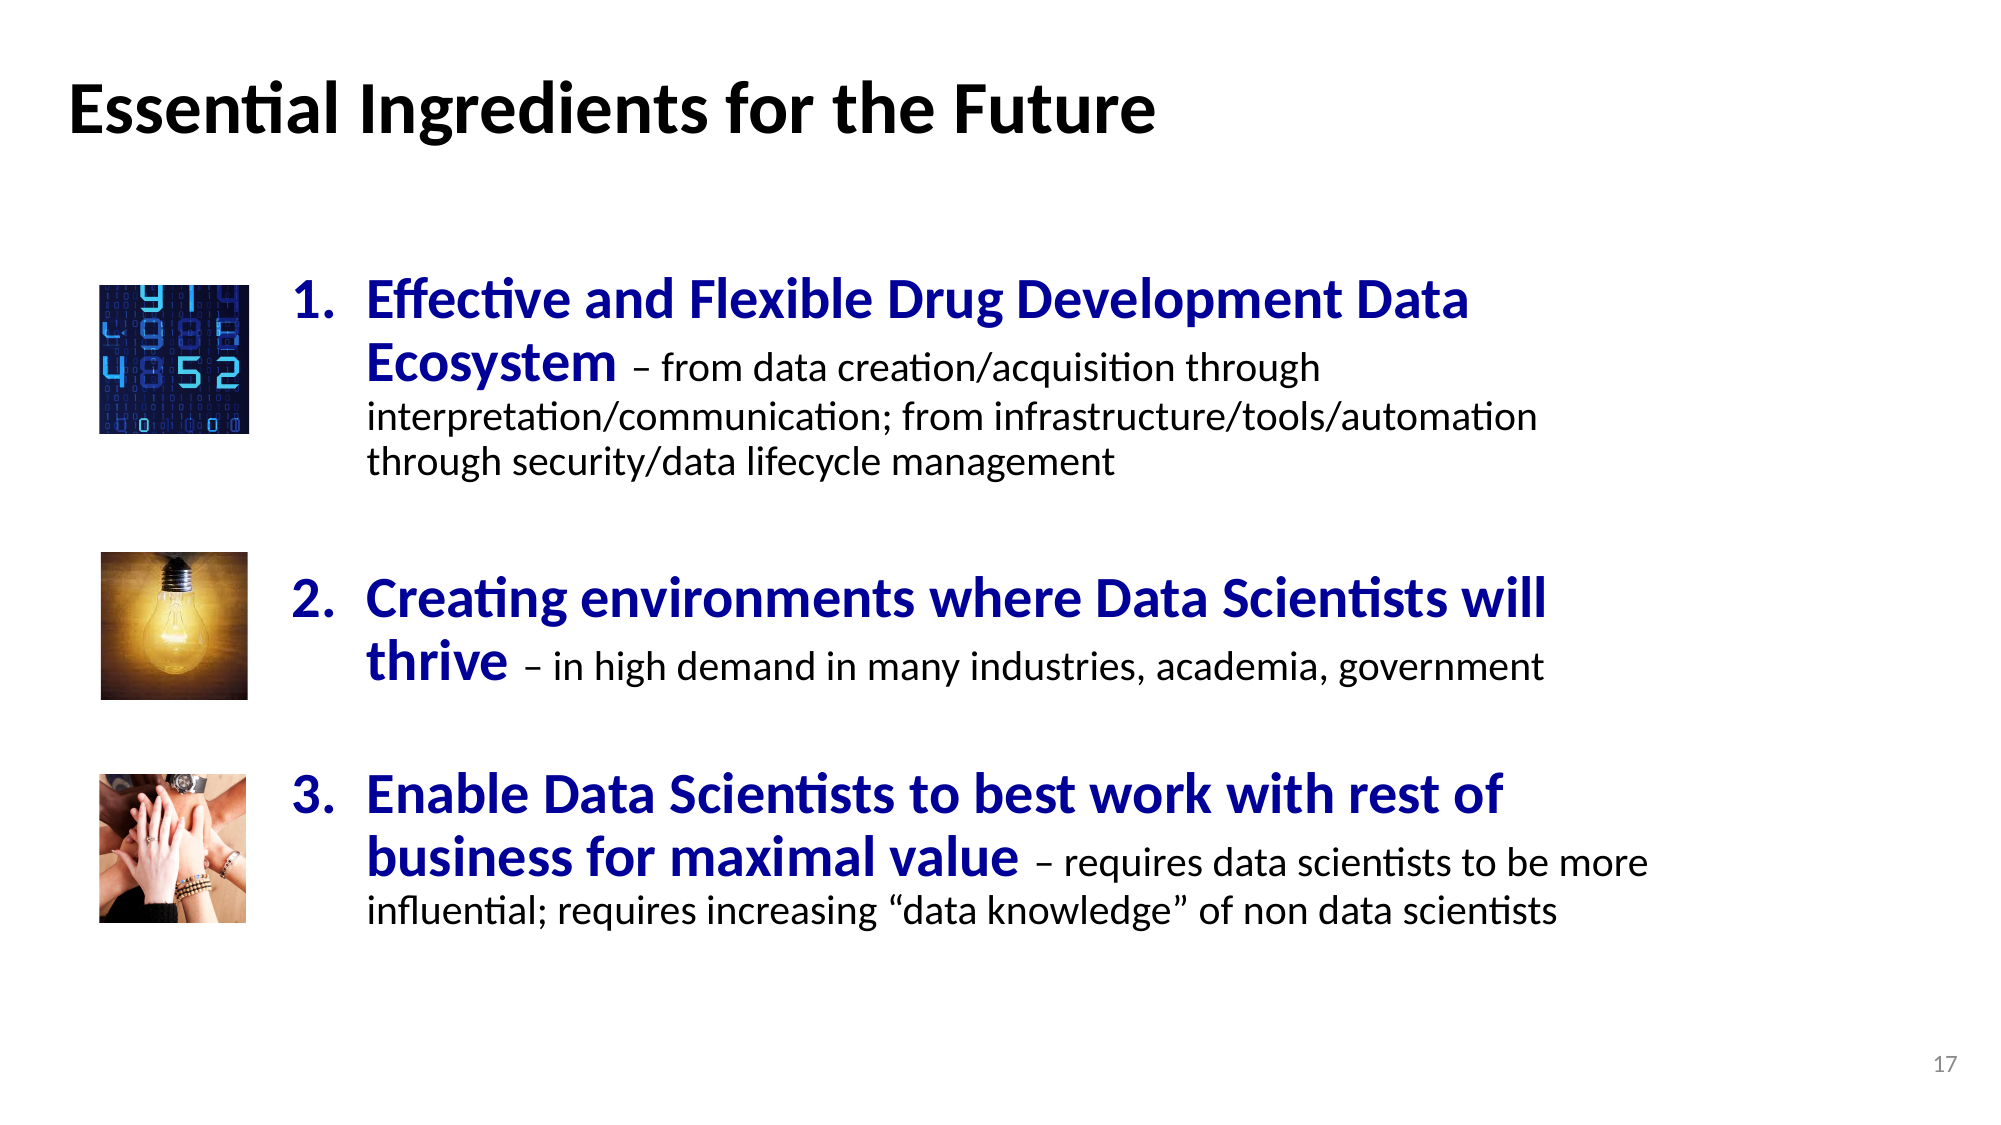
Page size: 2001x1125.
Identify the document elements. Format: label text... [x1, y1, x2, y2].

list Effective and Flexible Drug Development Data Ecosystem – from data creation/acquisition through interpretation/communication; from infrastructure/tools/automation through security/data lifecycle management Creating environments where Data Scientists will thrive – in high demand in many industries, academia, government Enable Data Scientists to best work with rest of business for maximal value – requires data scientists to be more influential; requires increasing “data knowledge” of non data scientists [276, 253, 1694, 999]
title Essential Ingredients for the Future [53, 53, 1917, 254]
slide_number 17 [1853, 1019, 1974, 1106]
picture [99, 774, 246, 923]
picture [99, 285, 250, 434]
picture [100, 552, 248, 700]
